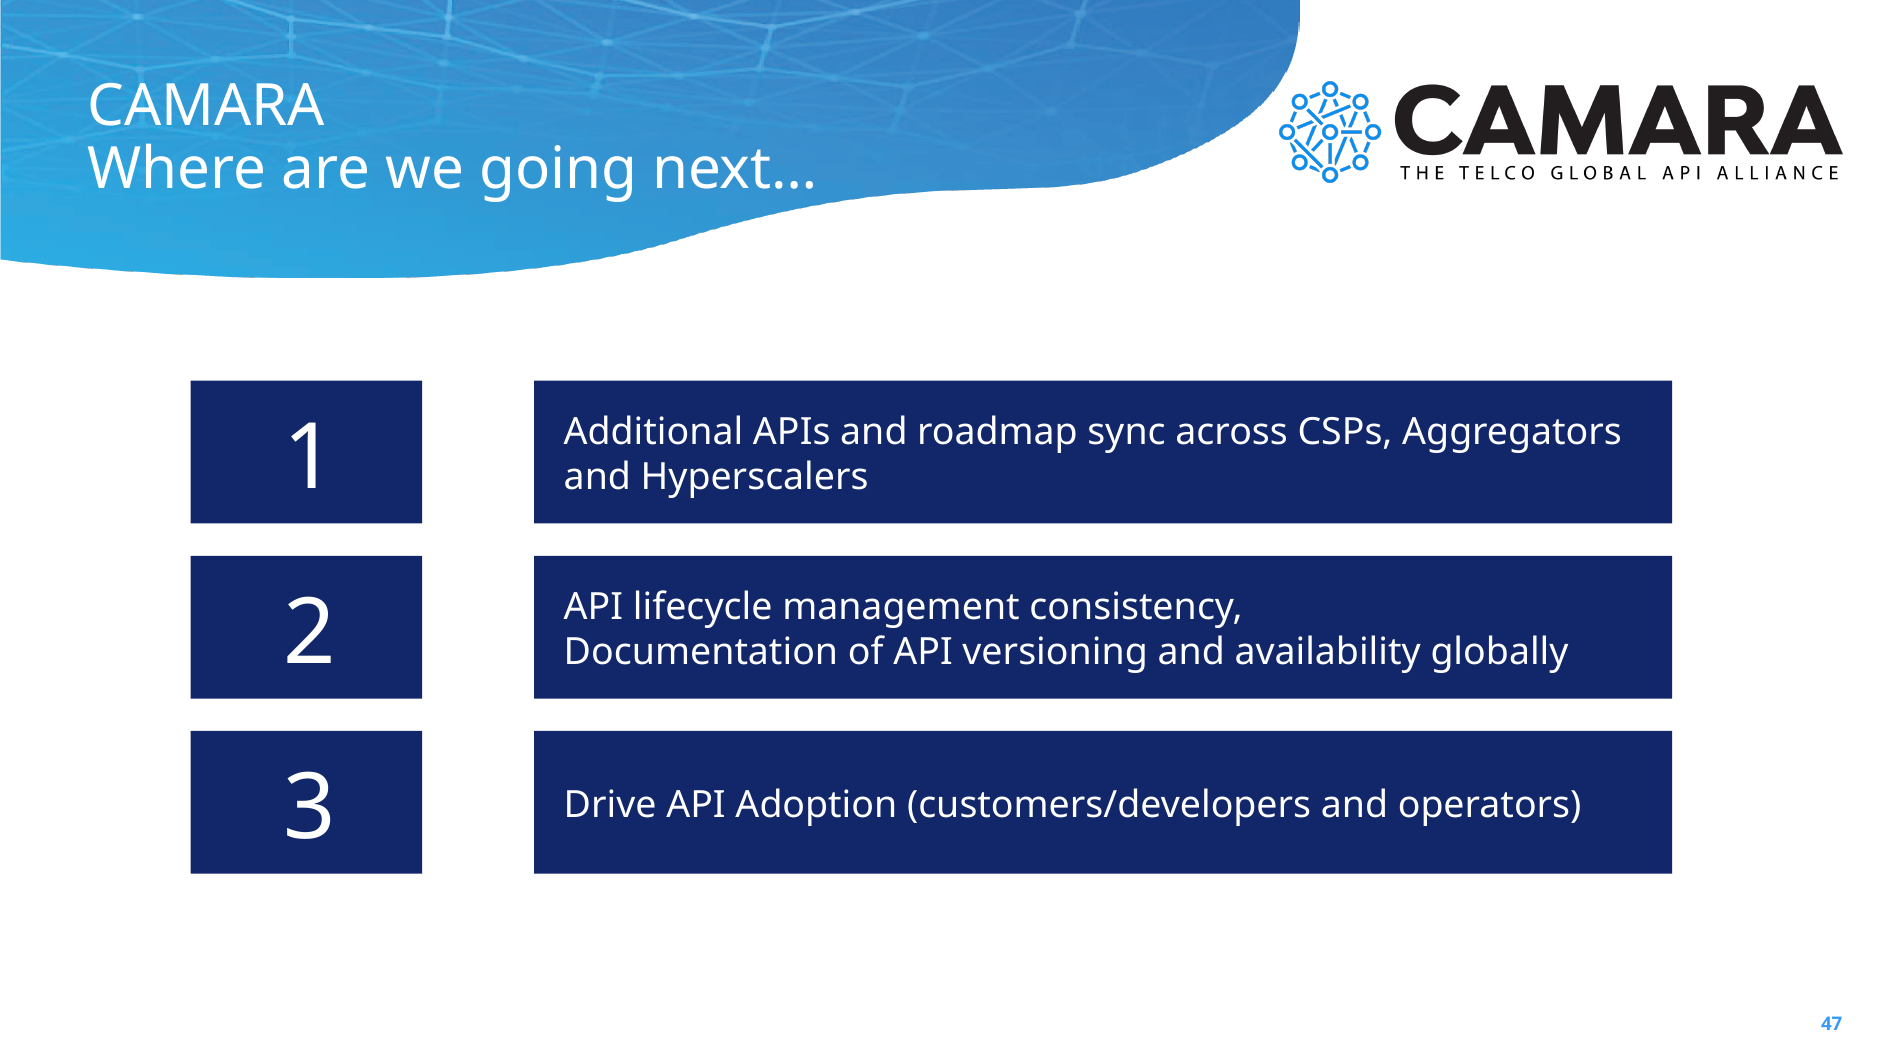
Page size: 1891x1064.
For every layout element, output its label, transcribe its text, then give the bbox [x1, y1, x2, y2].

text_box Additional APIs and roadmap sync across CSPs, Aggregators and Hyperscalers [532, 379, 1674, 526]
text_box 3 [188, 729, 424, 876]
text_box API lifecycle management consistency, Documentation of API versioning and availability globally [532, 554, 1674, 701]
title CAMARA Where are we going next… [72, 67, 1869, 197]
text_box 2 [188, 554, 424, 701]
picture [0, 0, 1300, 278]
text_box 1 [188, 379, 424, 526]
text_box Drive API Adoption (customers/developers and operators) [532, 729, 1674, 876]
